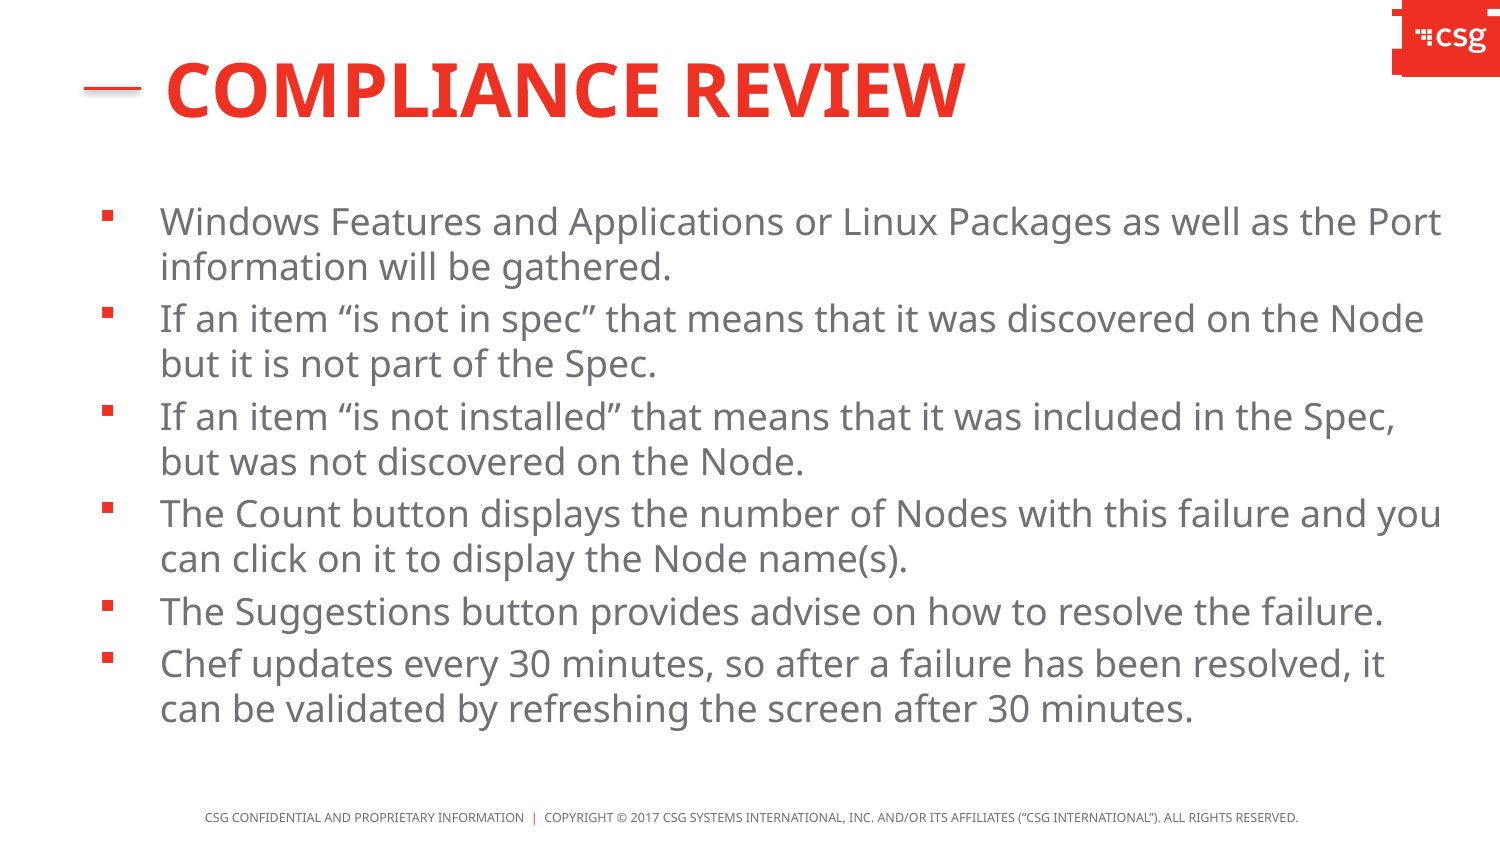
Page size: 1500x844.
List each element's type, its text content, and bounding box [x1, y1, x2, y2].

list Windows Features and Applications or Linux Packages as well as the Port information will be gathered. If an item “is not in spec” that means that it was discovered on the Node but it is not part of the Spec. If an item “is not installed” that means that it was included in the Spec, but was not discovered on the Node. The Count button displays the number of Nodes with this failure and you can click on it to display the Node name(s). The Suggestions button provides advise on how to resolve the failure. Chef updates every 30 minutes, so after a failure has been resolved, it can be validated by refreshing the screen after 30 minutes. [84, 190, 1468, 777]
picture [1392, 0, 1500, 77]
list Compliance Review [149, 34, 1384, 141]
